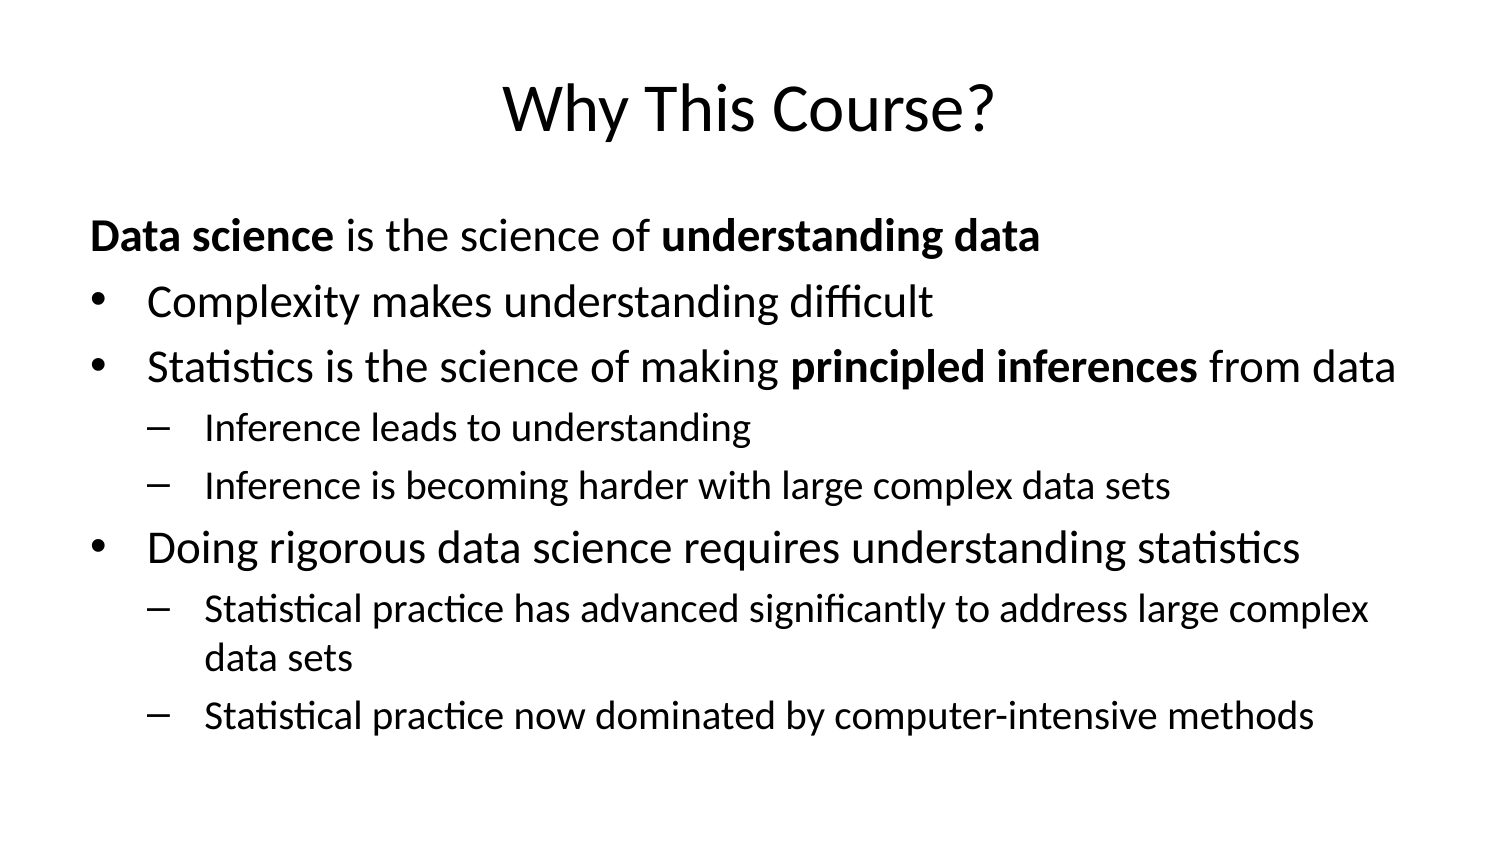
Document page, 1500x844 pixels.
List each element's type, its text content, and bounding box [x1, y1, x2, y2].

list Data science is the science of understanding data Complexity makes understanding difficult Statistics is the science of making principled inferences from data Inference leads to understanding Inference is becoming harder with large complex data sets Doing rigorous data science requires understanding statistics Statistical practice has advanced significantly to address large complex data sets Statistical practice now dominated by computer-intensive methods [75, 196, 1425, 754]
title Why This Course? [75, 33, 1425, 175]
